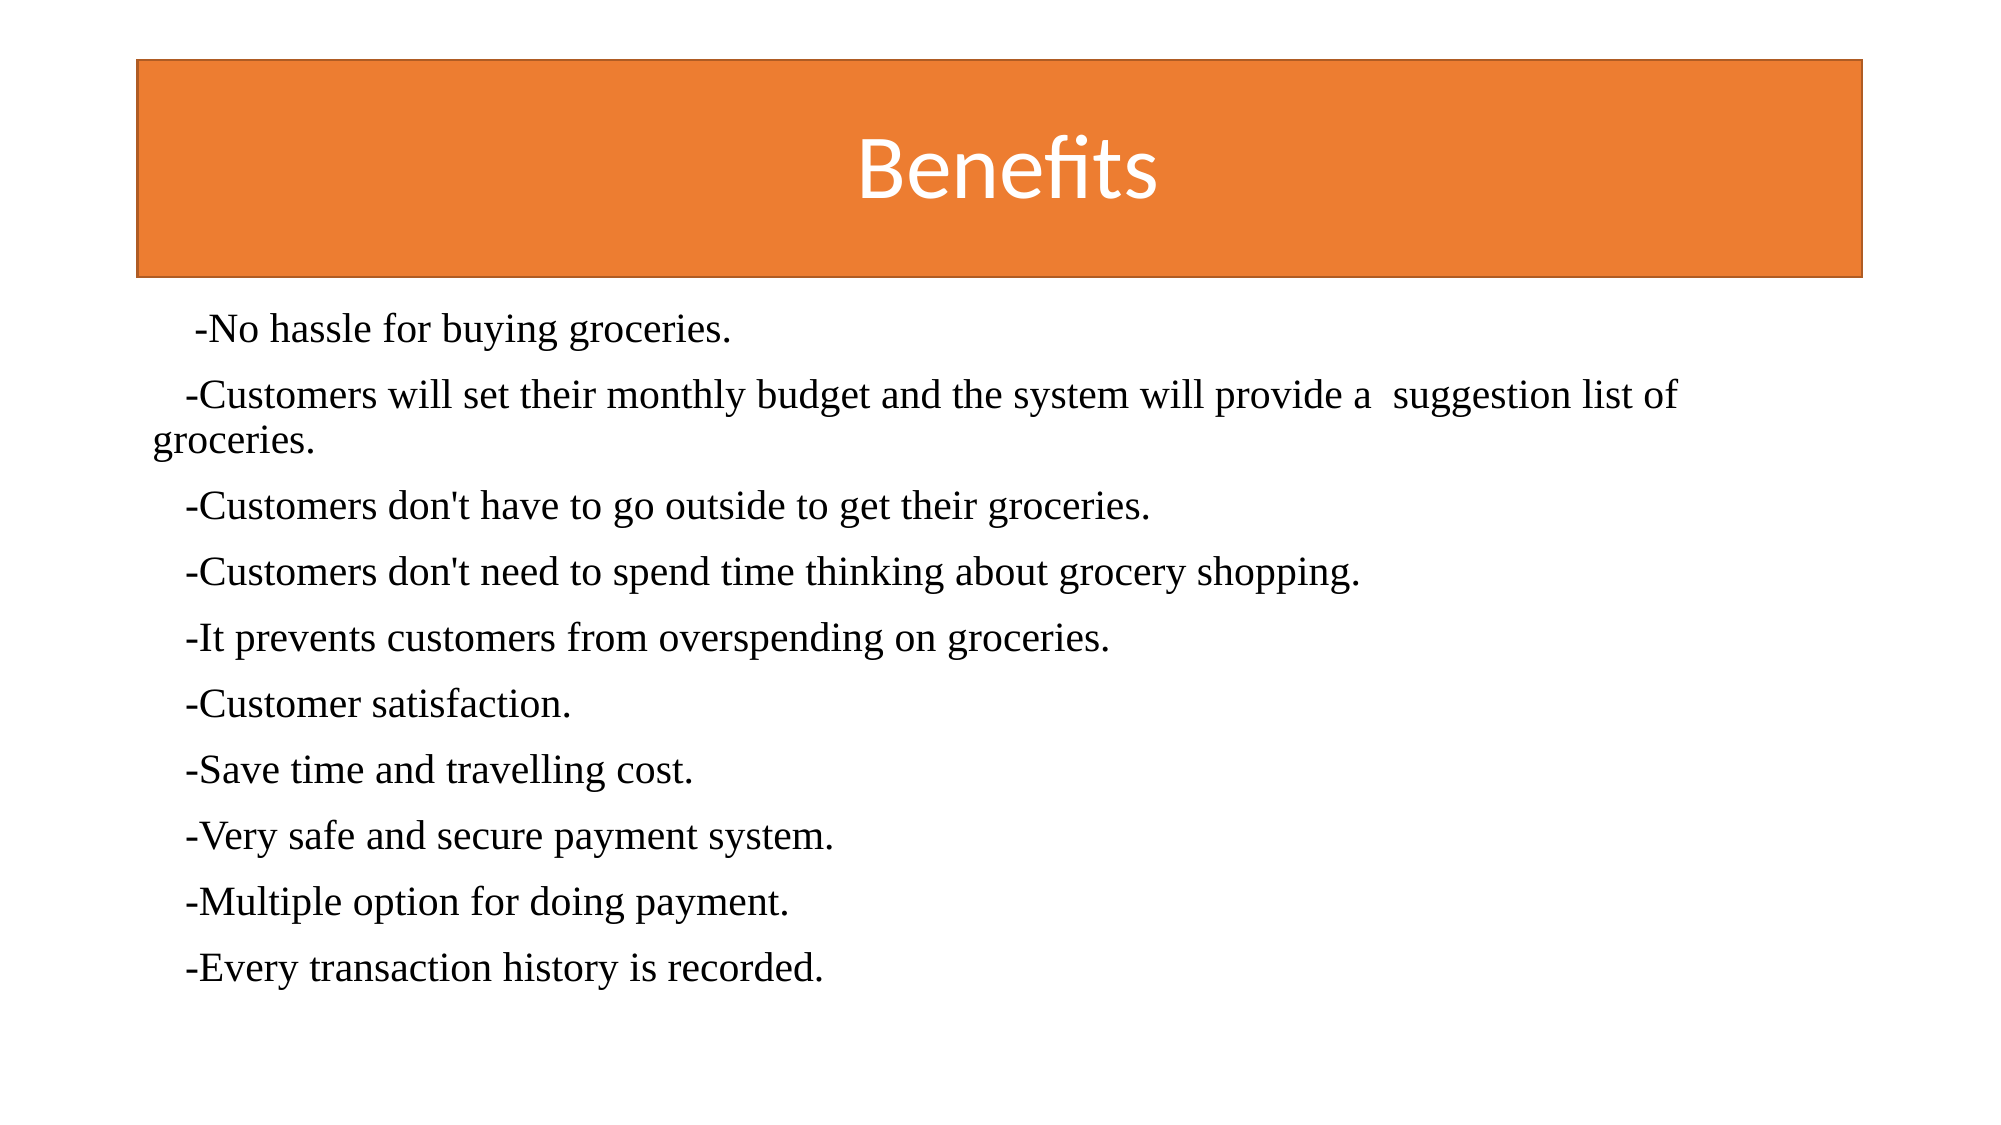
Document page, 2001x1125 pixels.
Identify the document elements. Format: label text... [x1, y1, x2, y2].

title Benefits [136, 59, 1863, 278]
list -No hassle for buying groceries. -Customers will set their monthly budget and the system will provide a suggestion list of groceries. -Customers don't have to go outside to get their groceries. -Customers don't need to spend time thinking about grocery shopping. -It prevents customers from overspending on groceries. -Customer satisfaction. -Save time and travelling cost. -Very safe and secure payment system. -Multiple option for doing payment. -Every transaction history is recorded. [137, 299, 1863, 1014]
